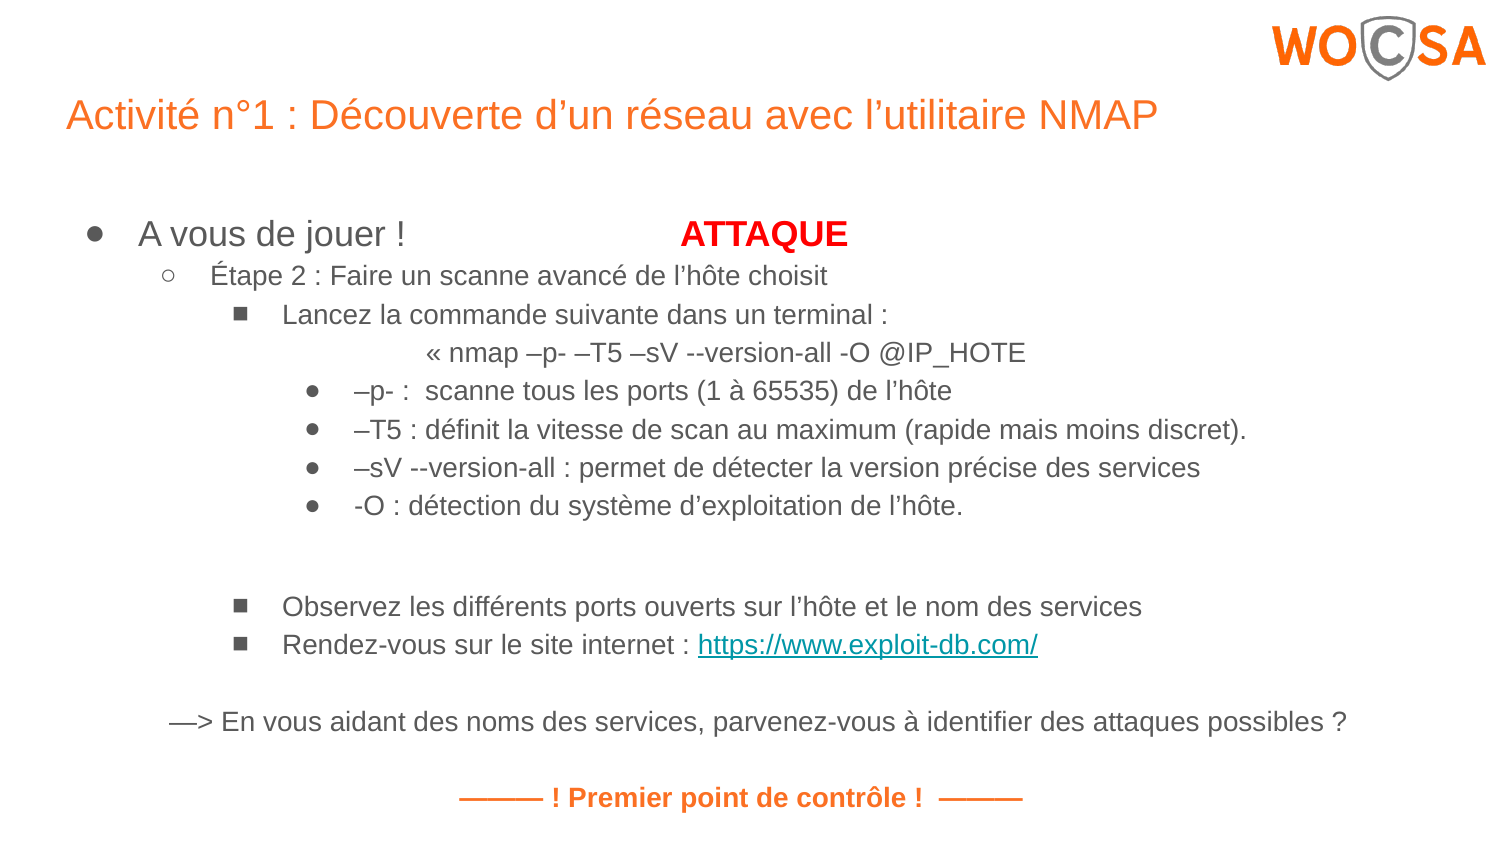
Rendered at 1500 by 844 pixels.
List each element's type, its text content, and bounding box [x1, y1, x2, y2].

list A vous de jouer ! ATTAQUE Étape 2 : Faire un scanne avancé de l’hôte choisit Lancez la commande suivante dans un terminal : « nmap –p- –T5 –sV --version-all -O @IP_HOTE –p- : scanne tous les ports (1 à 65535) de l’hôte –T5 : définit la vitesse de scan au maximum (rapide mais moins discret). –sV --version-all : permet de détecter la version précise des services -O : détection du système d’exploitation de l’hôte. Observez les différents ports ouverts sur l’hôte et le nom des services Rendez-vous sur le site internet : https://www.exploit-db.com/ —> En vous aidant des noms des services, parvenez-vous à identifier des attaques possibles ? ——— ! Premier point de contrôle ! ——— [51, 189, 1449, 829]
title Activité n°1 : Découverte d’un réseau avec l’utilitaire NMAP [51, 72, 1449, 167]
picture [1266, 9, 1491, 86]
